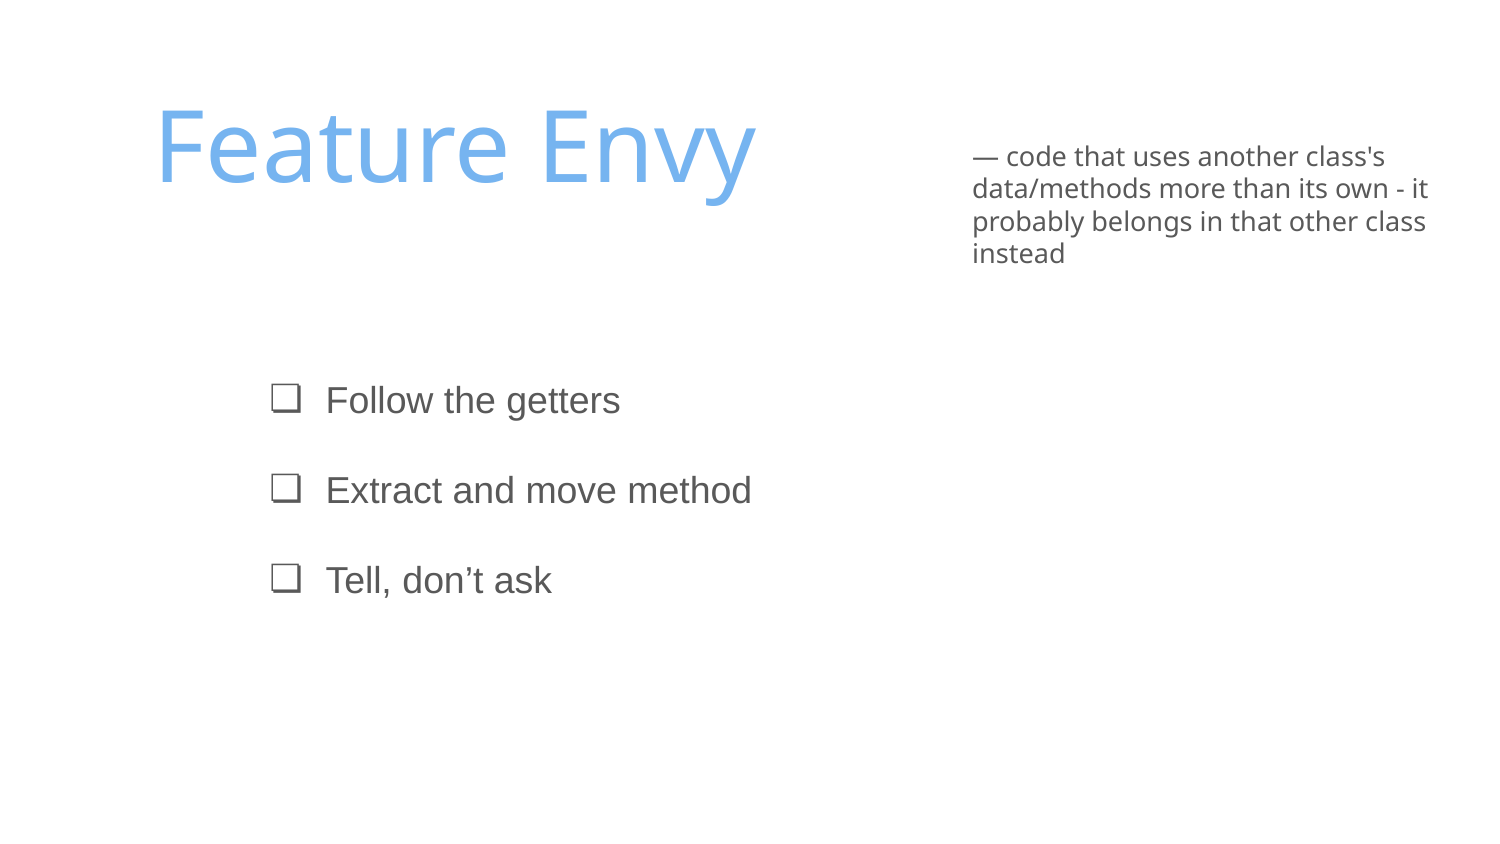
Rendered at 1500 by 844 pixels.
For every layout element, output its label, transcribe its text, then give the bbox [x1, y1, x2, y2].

text_box Follow the getters Extract and move method Tell, don’t ask [235, 360, 1238, 699]
title Feature Envy [138, 64, 878, 218]
text_box — code that uses another class's data/methods more than its own - it probably belongs in that other class instead [956, 124, 1455, 295]
